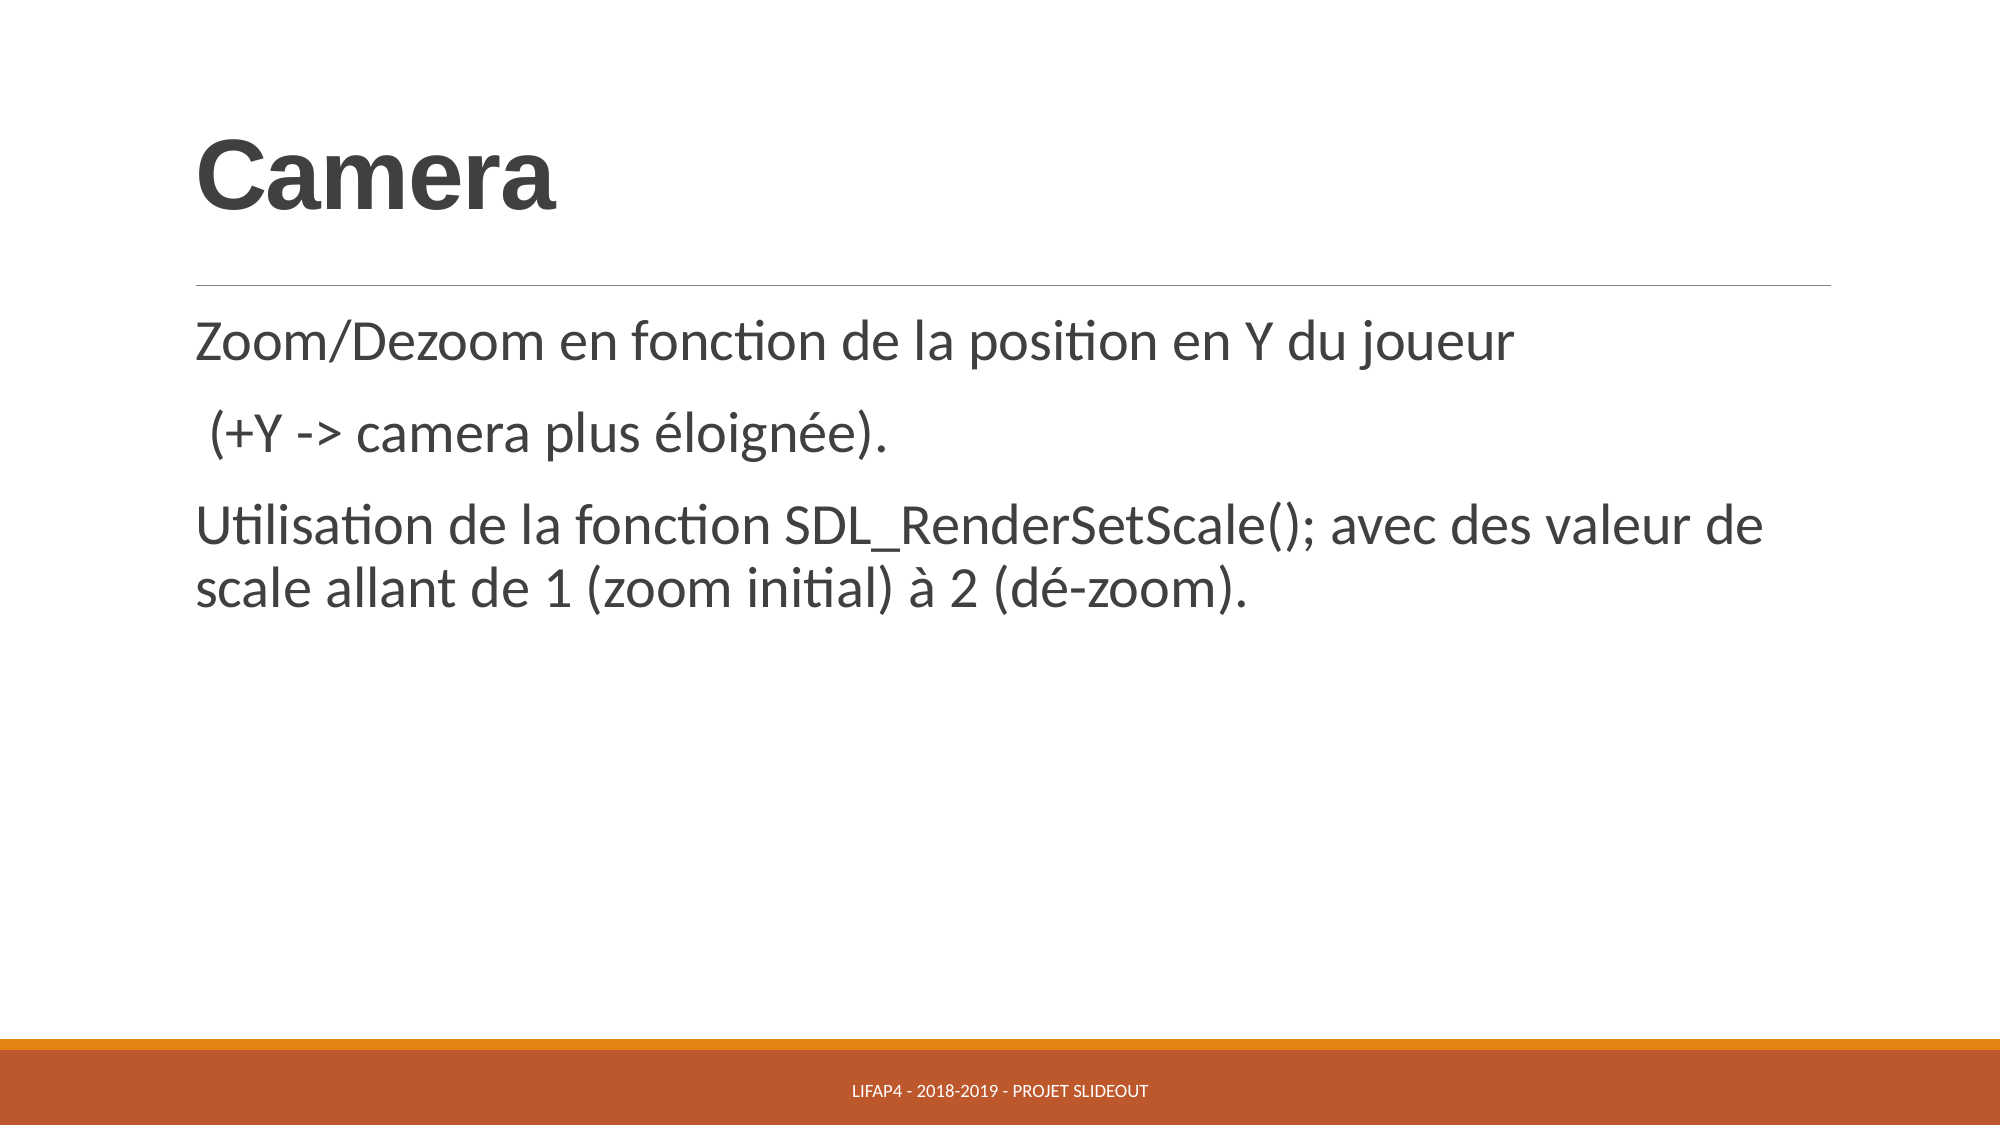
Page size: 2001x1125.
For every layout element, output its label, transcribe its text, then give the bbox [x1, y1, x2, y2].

footer LIFAP4 - 2018-2019 - Projet Slideout [604, 1059, 1396, 1120]
list Zoom/Dezoom en fonction de la position en Y du joueur (+Y -> camera plus éloignée). Utilisation de la fonction SDL_RenderSetScale(); avec des valeur de scale allant de 1 (zoom initial) à 2 (dé-zoom). [180, 302, 1830, 963]
title Camera [180, 114, 1830, 238]
